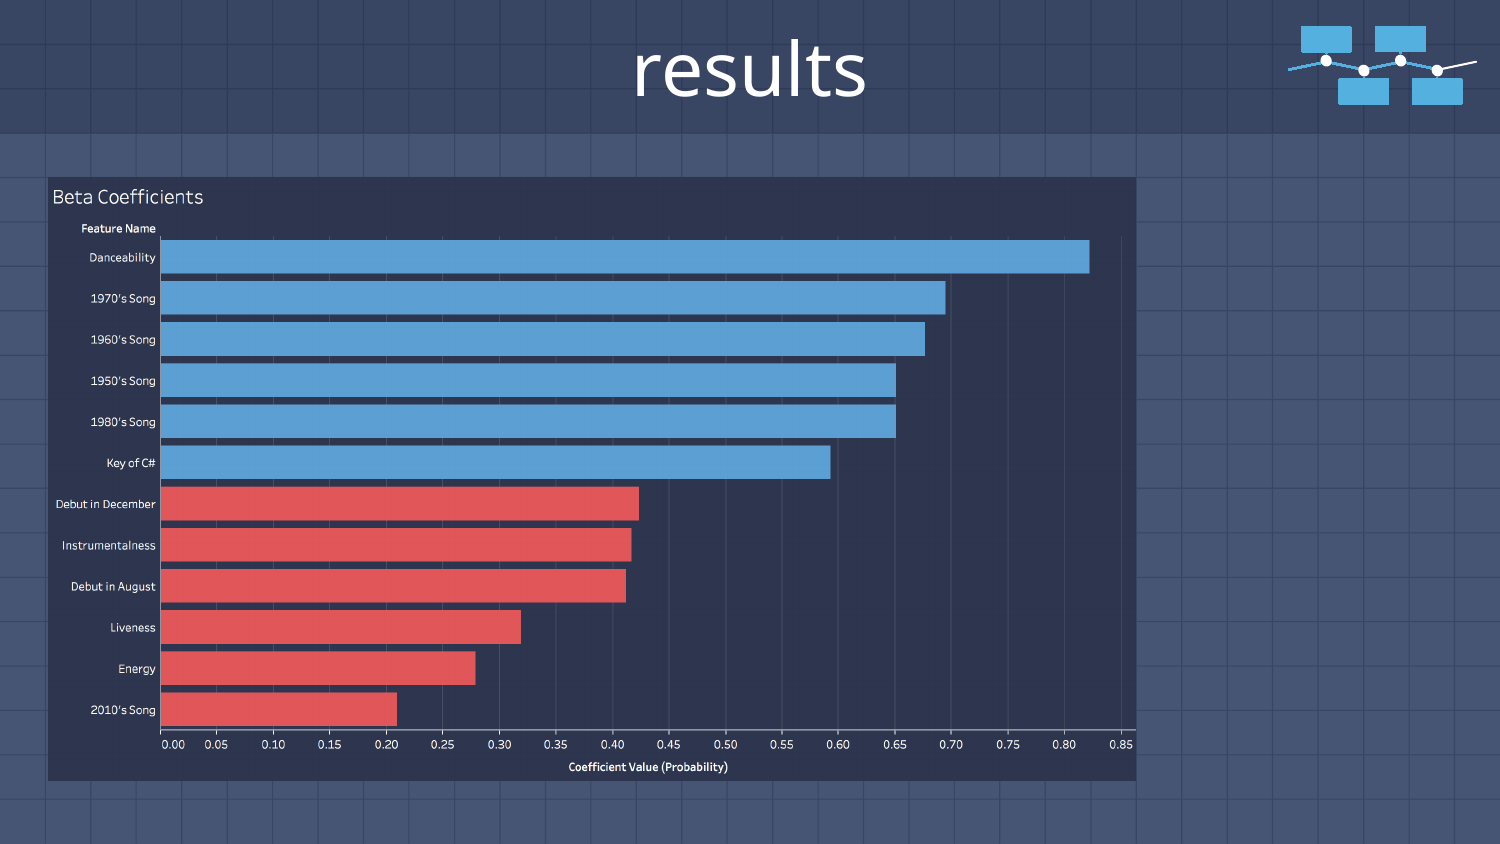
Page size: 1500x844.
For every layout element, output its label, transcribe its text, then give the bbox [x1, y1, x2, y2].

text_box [1287, 26, 1478, 105]
picture [48, 177, 1136, 782]
title results [0, 0, 1500, 127]
